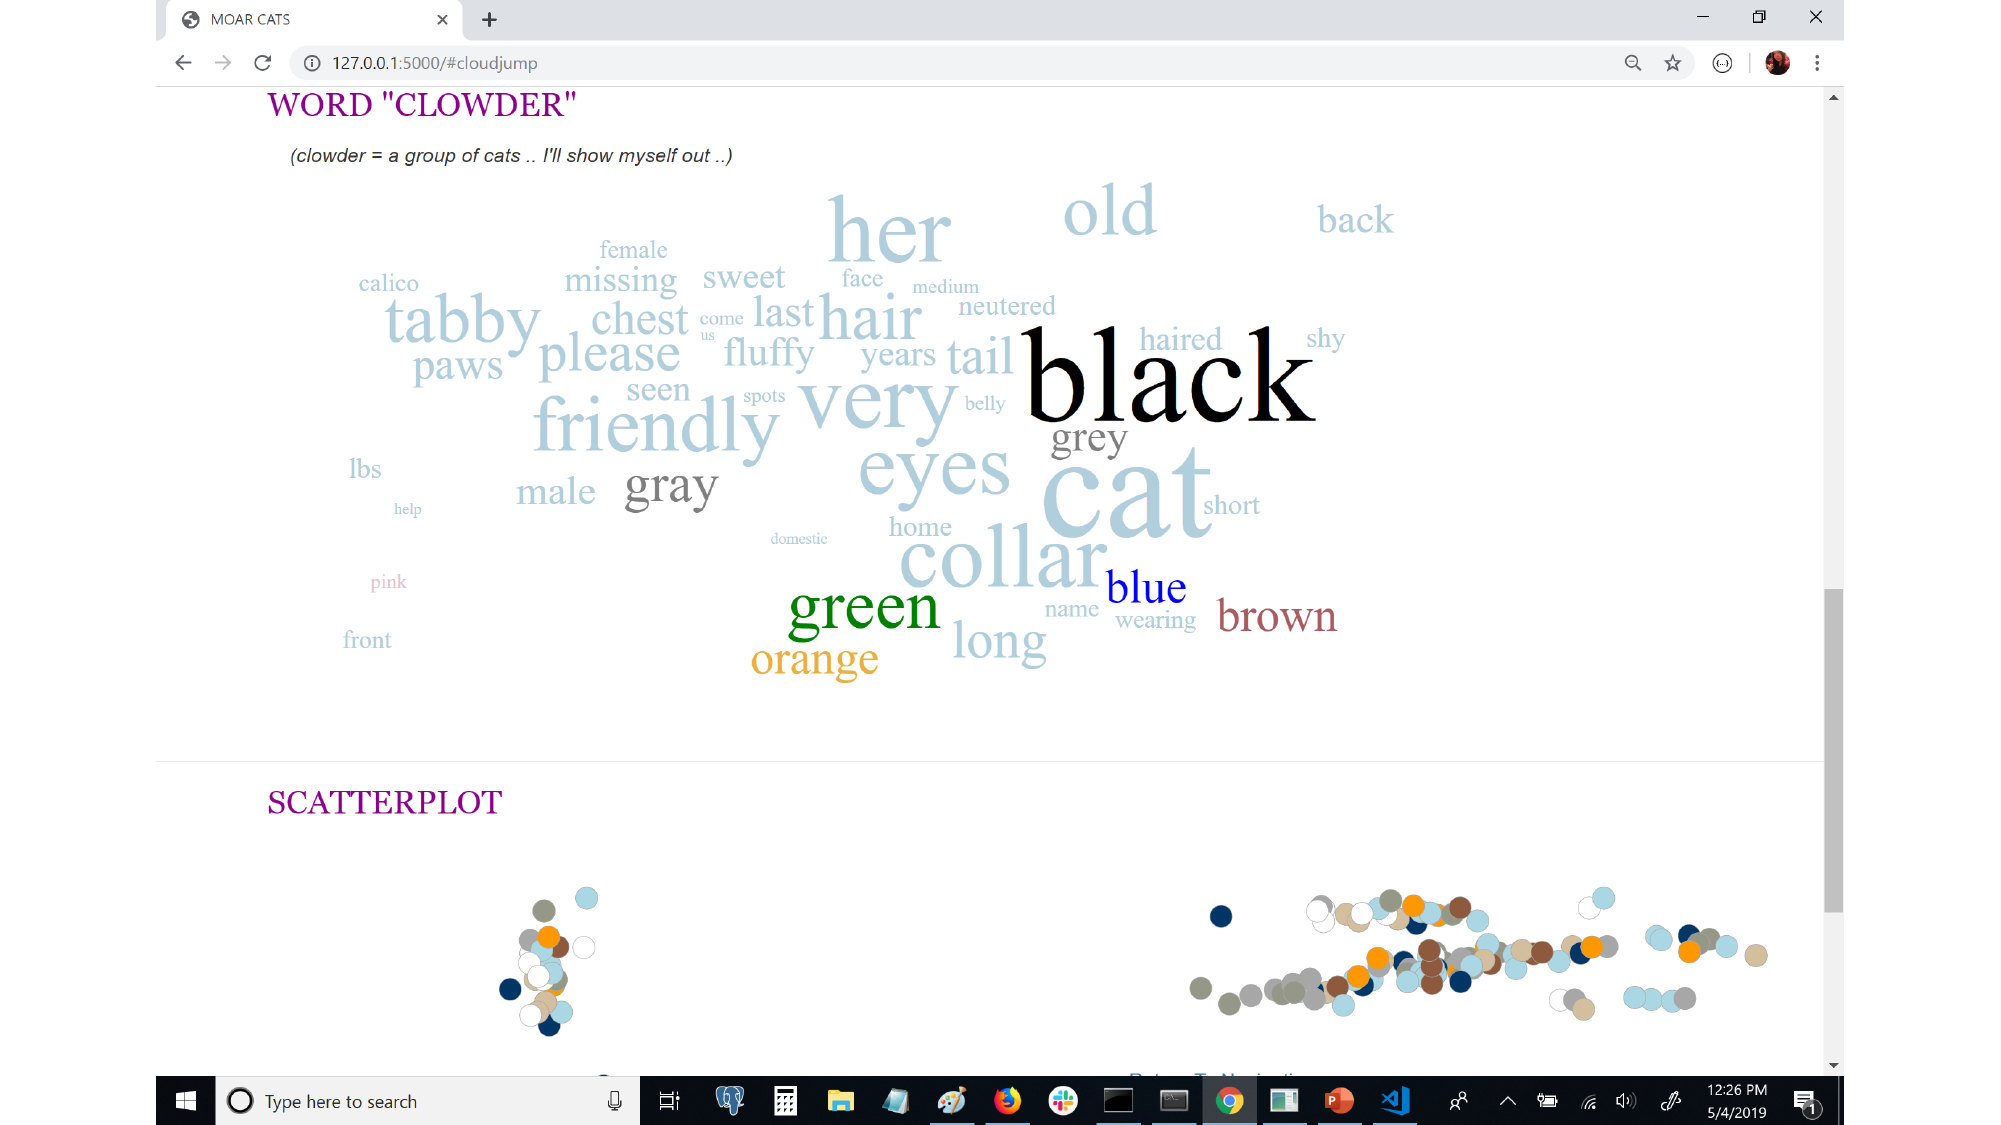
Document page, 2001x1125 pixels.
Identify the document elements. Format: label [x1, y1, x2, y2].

picture [156, 0, 1844, 1125]
